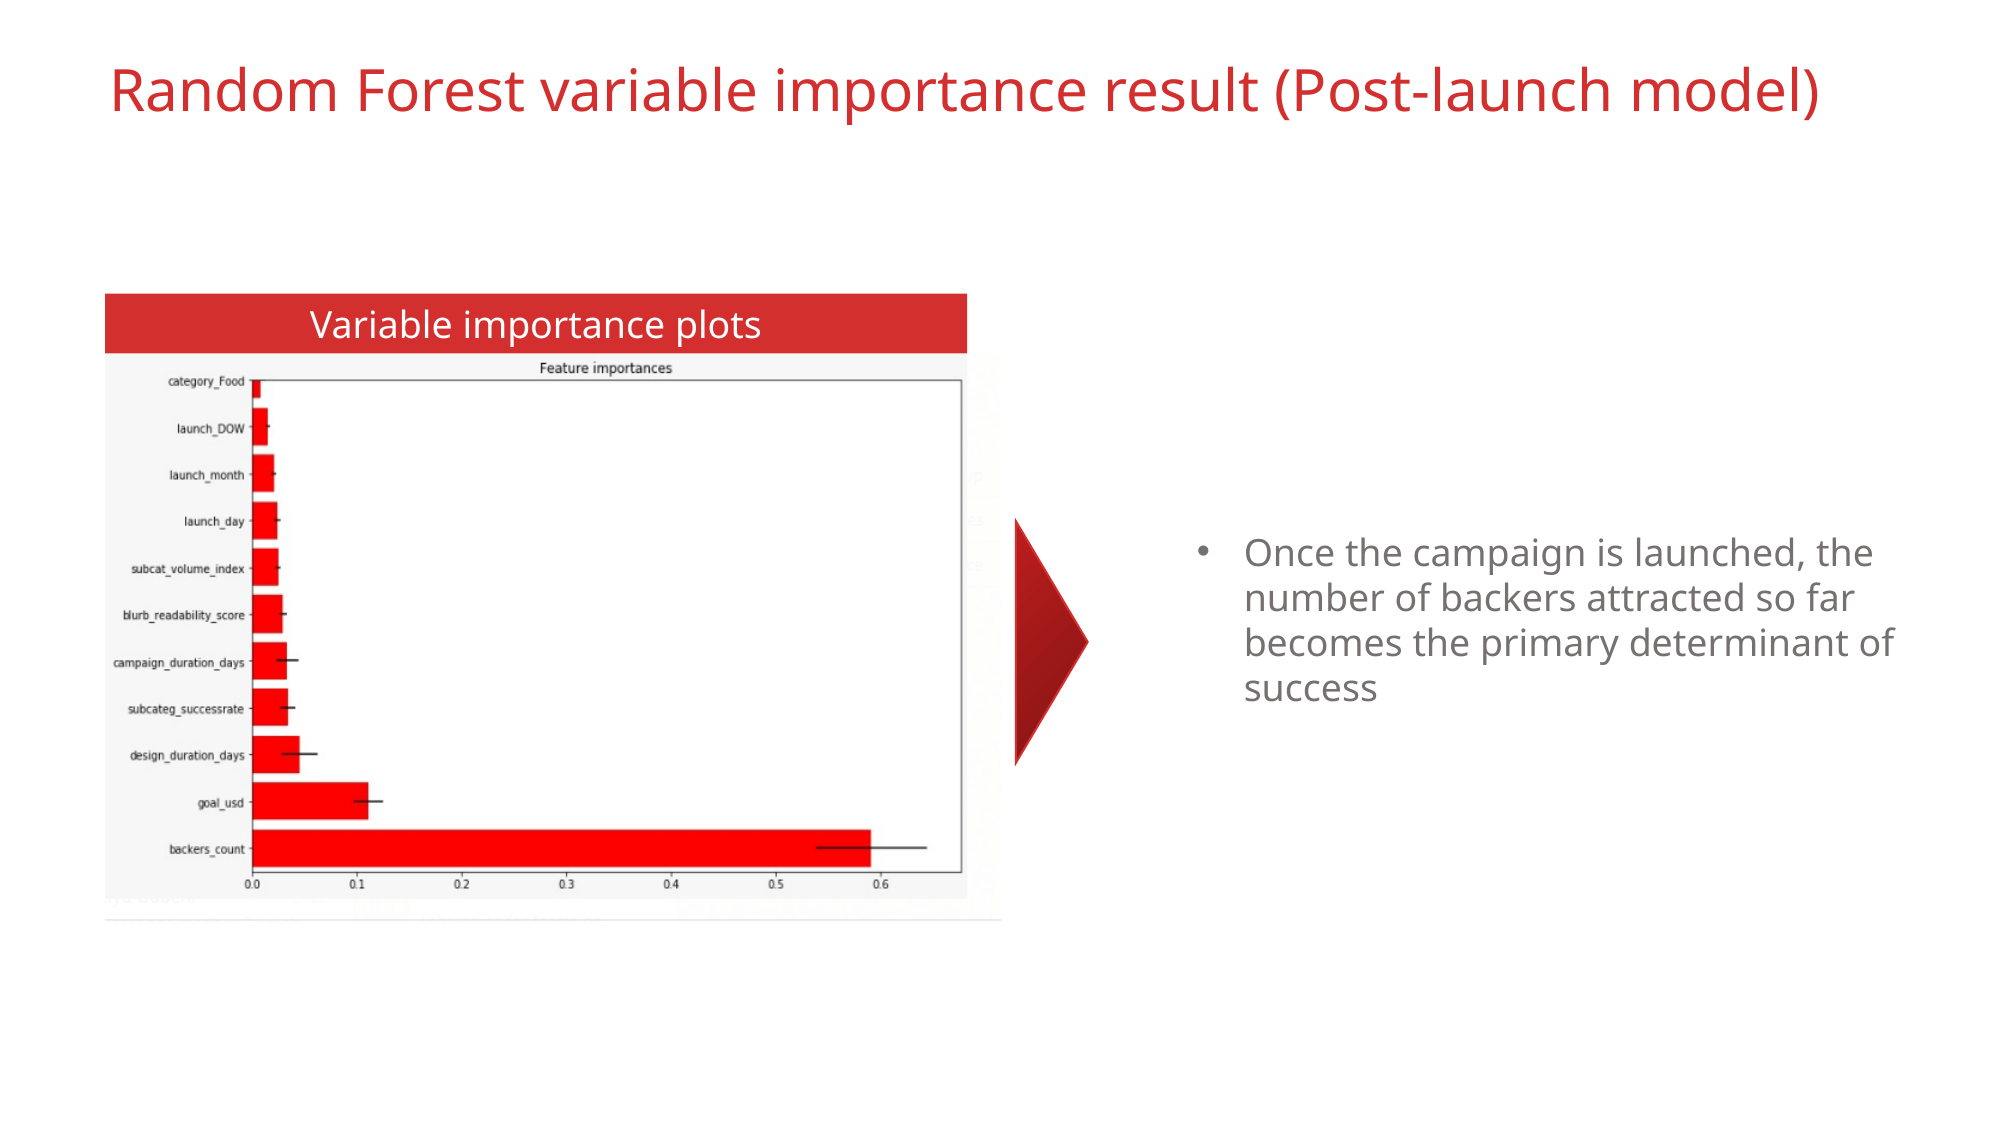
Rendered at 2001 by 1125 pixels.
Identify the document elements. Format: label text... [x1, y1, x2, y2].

picture [105, 354, 1002, 923]
text_box Once the campaign is launched, the number of backers attracted so far becomes the primary determinant of success [1182, 521, 1917, 761]
text_box Random Forest variable importance result (Post-launch model) [94, 45, 1880, 131]
text_box Variable importance plots [105, 293, 968, 354]
text_box [1014, 517, 1089, 767]
